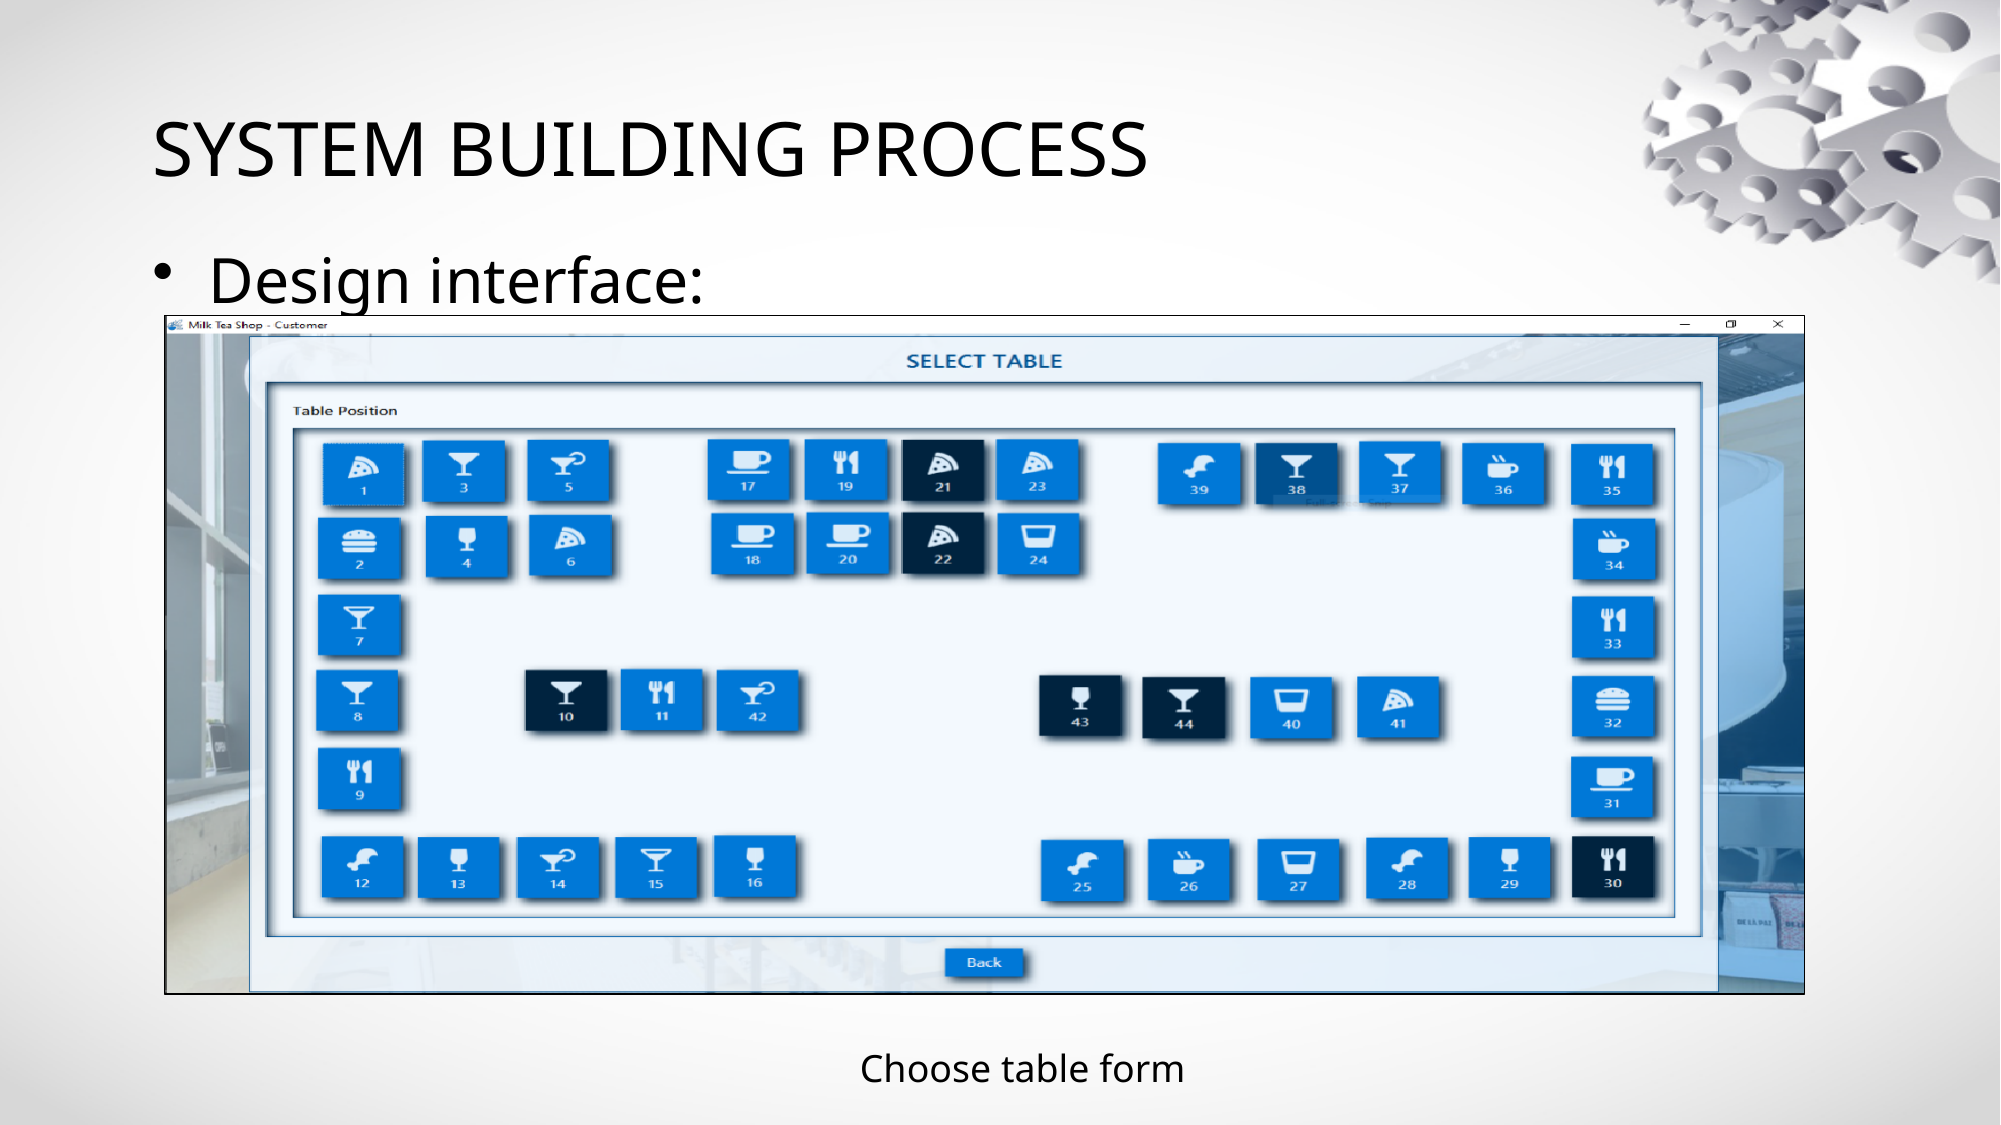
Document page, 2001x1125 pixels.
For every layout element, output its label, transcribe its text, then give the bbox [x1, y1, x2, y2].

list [165, 316, 1804, 994]
title SYSTEM BUILDING PROCESS [137, 59, 1863, 233]
picture [0, 0, 2000, 1125]
text_box Choose table form [595, 1037, 1450, 1098]
list Design interface: [137, 233, 1919, 1014]
